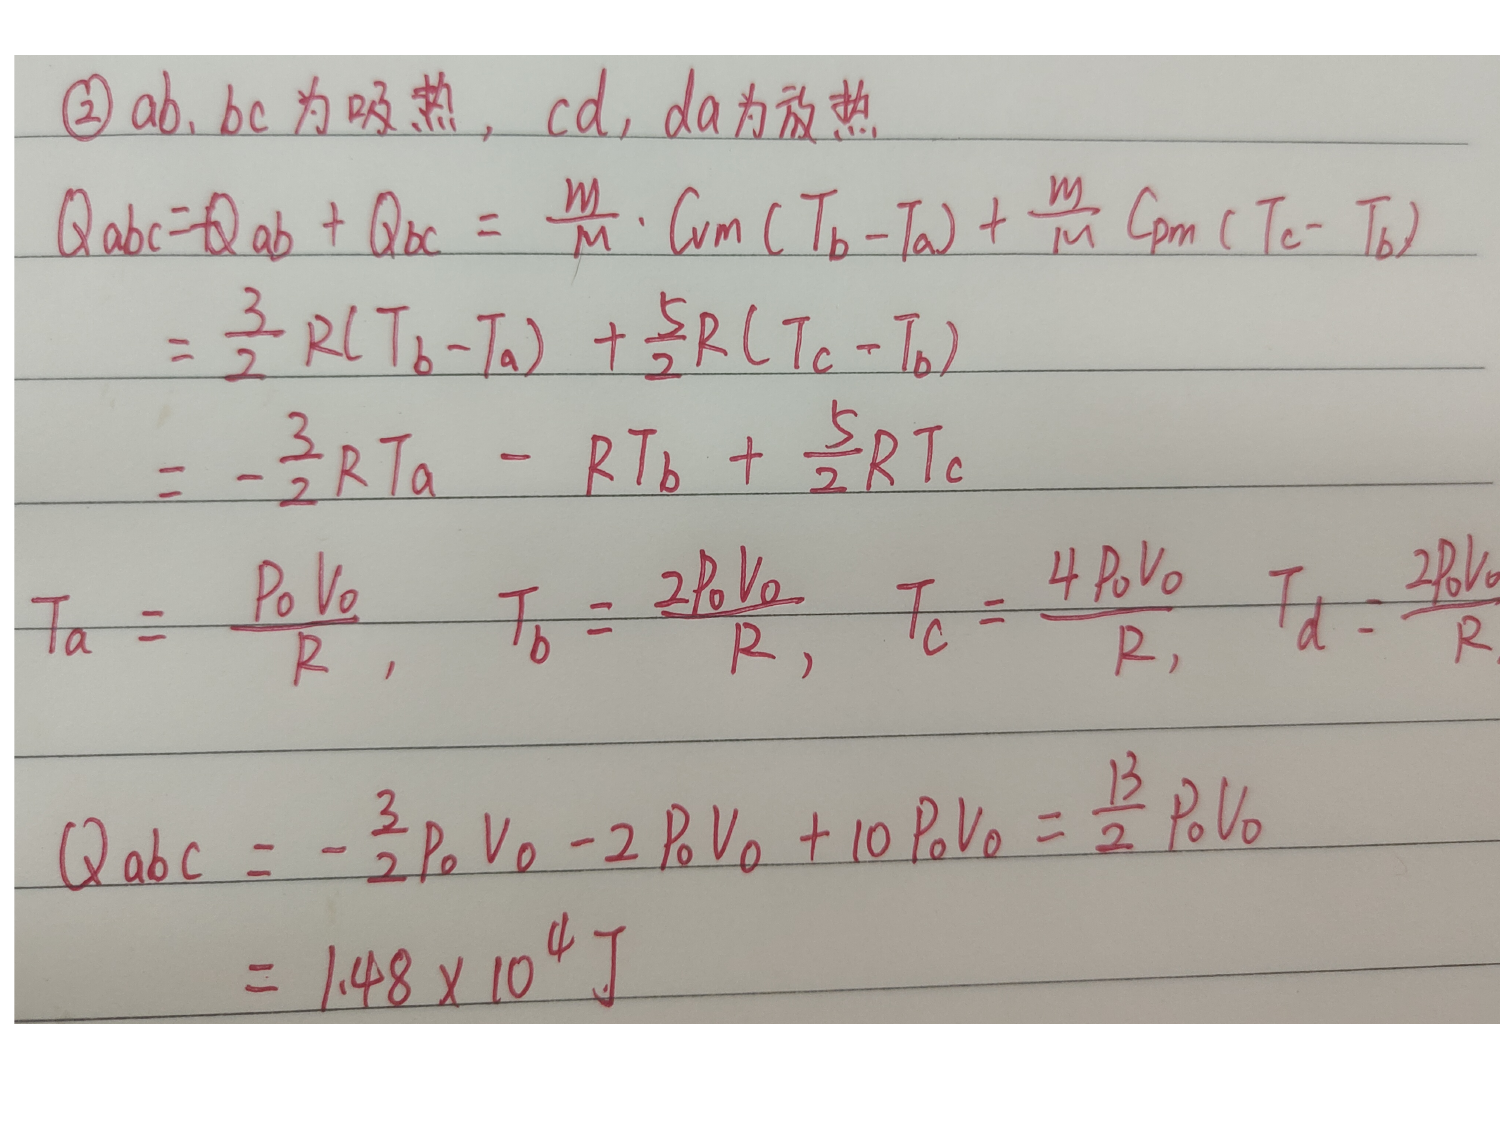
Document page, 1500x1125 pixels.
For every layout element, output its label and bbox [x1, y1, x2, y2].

picture [13, 55, 1500, 1024]
